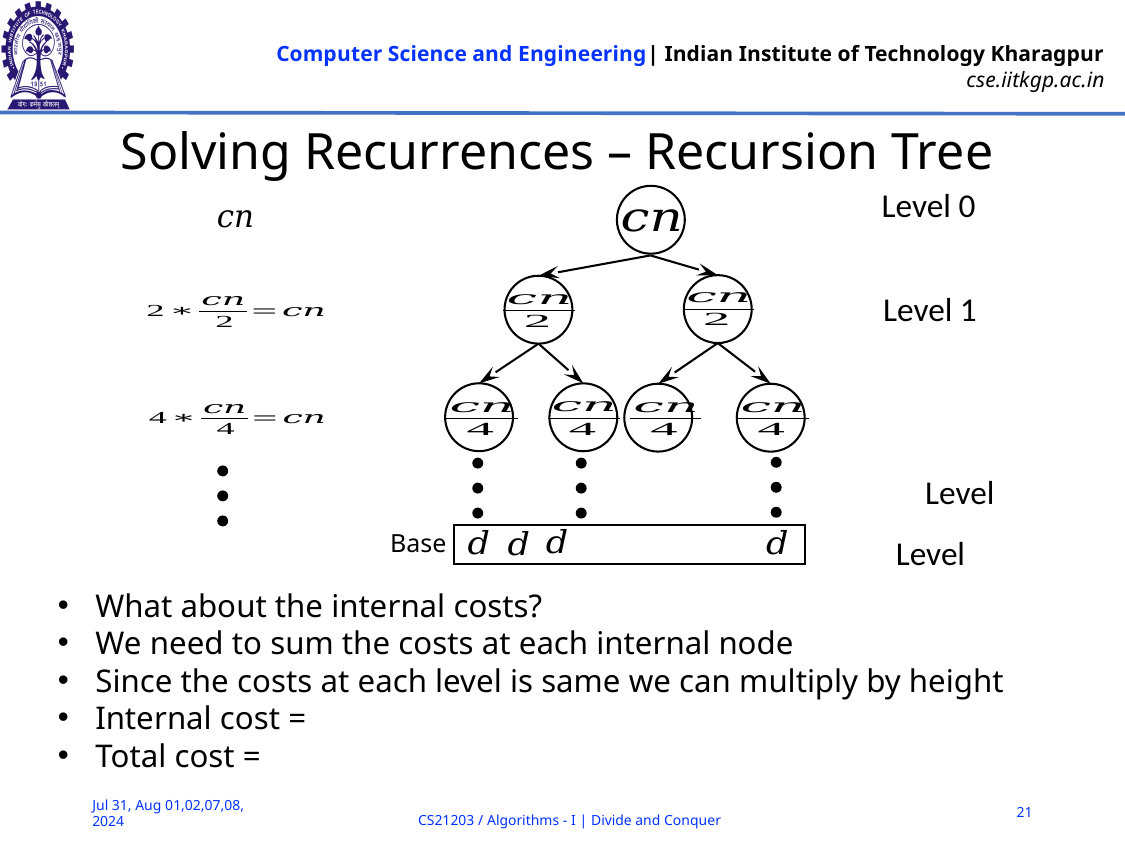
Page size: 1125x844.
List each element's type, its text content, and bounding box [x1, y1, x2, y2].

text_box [771, 457, 781, 517]
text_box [218, 466, 228, 526]
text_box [576, 458, 586, 518]
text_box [624, 343, 811, 452]
text_box Base [375, 520, 474, 566]
slide_number 21 [992, 790, 1048, 836]
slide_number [77, 798, 236, 844]
title Solving Recurrences – Recursion Tree [35, 78, 1078, 221]
text_box Level 1 [868, 280, 992, 336]
picture [1, 1, 74, 110]
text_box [473, 458, 483, 518]
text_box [499, 185, 752, 344]
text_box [453, 525, 805, 564]
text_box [442, 343, 622, 452]
footer CS21203 / Algorithms - I | Divide and Conquer [236, 798, 904, 844]
text_box Level 0 [866, 177, 991, 232]
